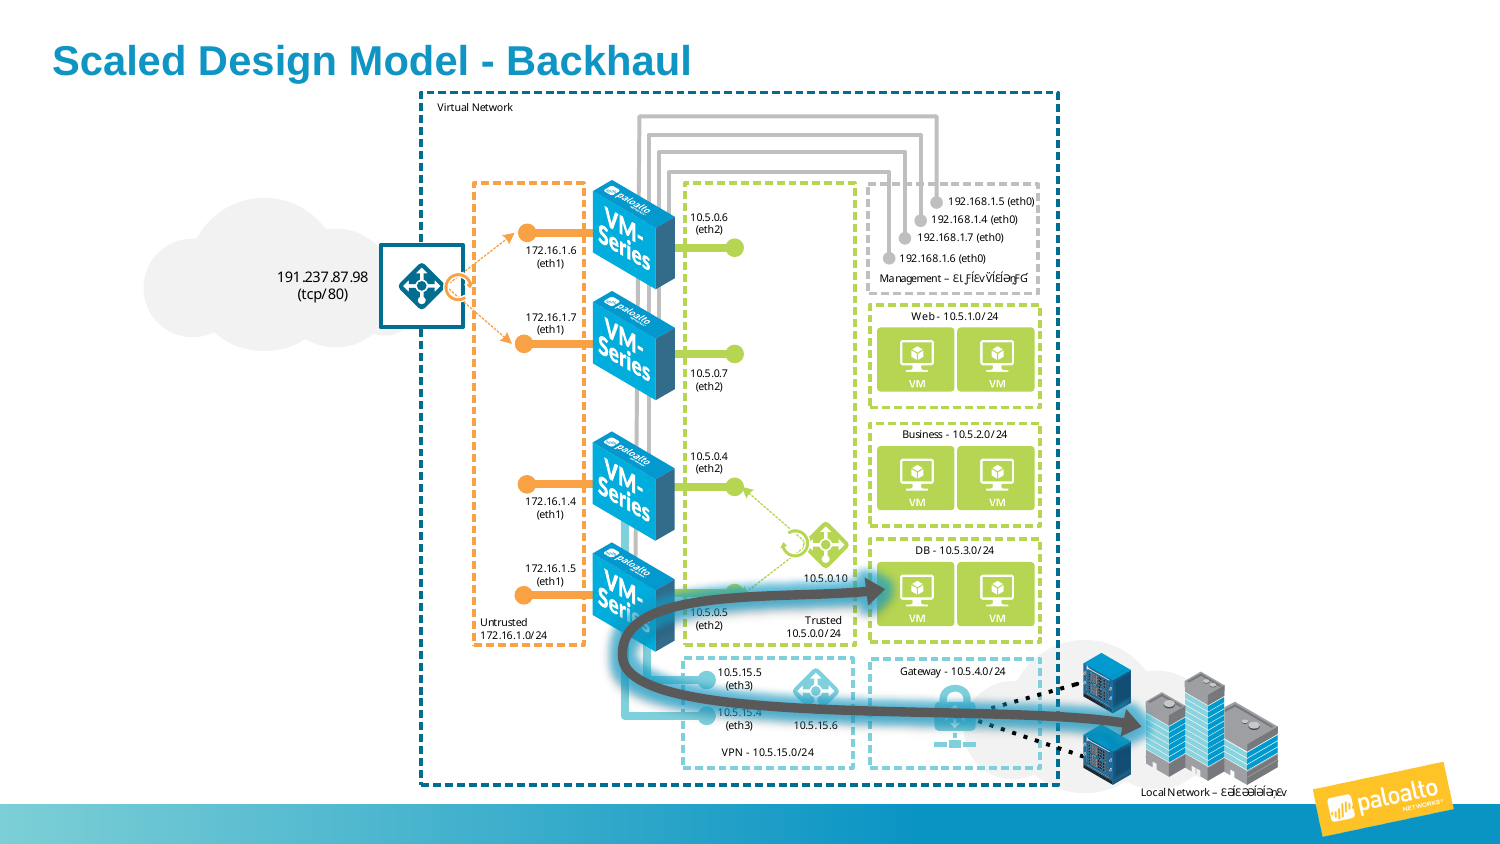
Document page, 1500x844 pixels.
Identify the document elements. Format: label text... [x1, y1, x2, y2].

title Scaled Design Model - Backhaul [52, 33, 1442, 88]
picture [141, 88, 1294, 808]
picture [1304, 737, 1461, 836]
